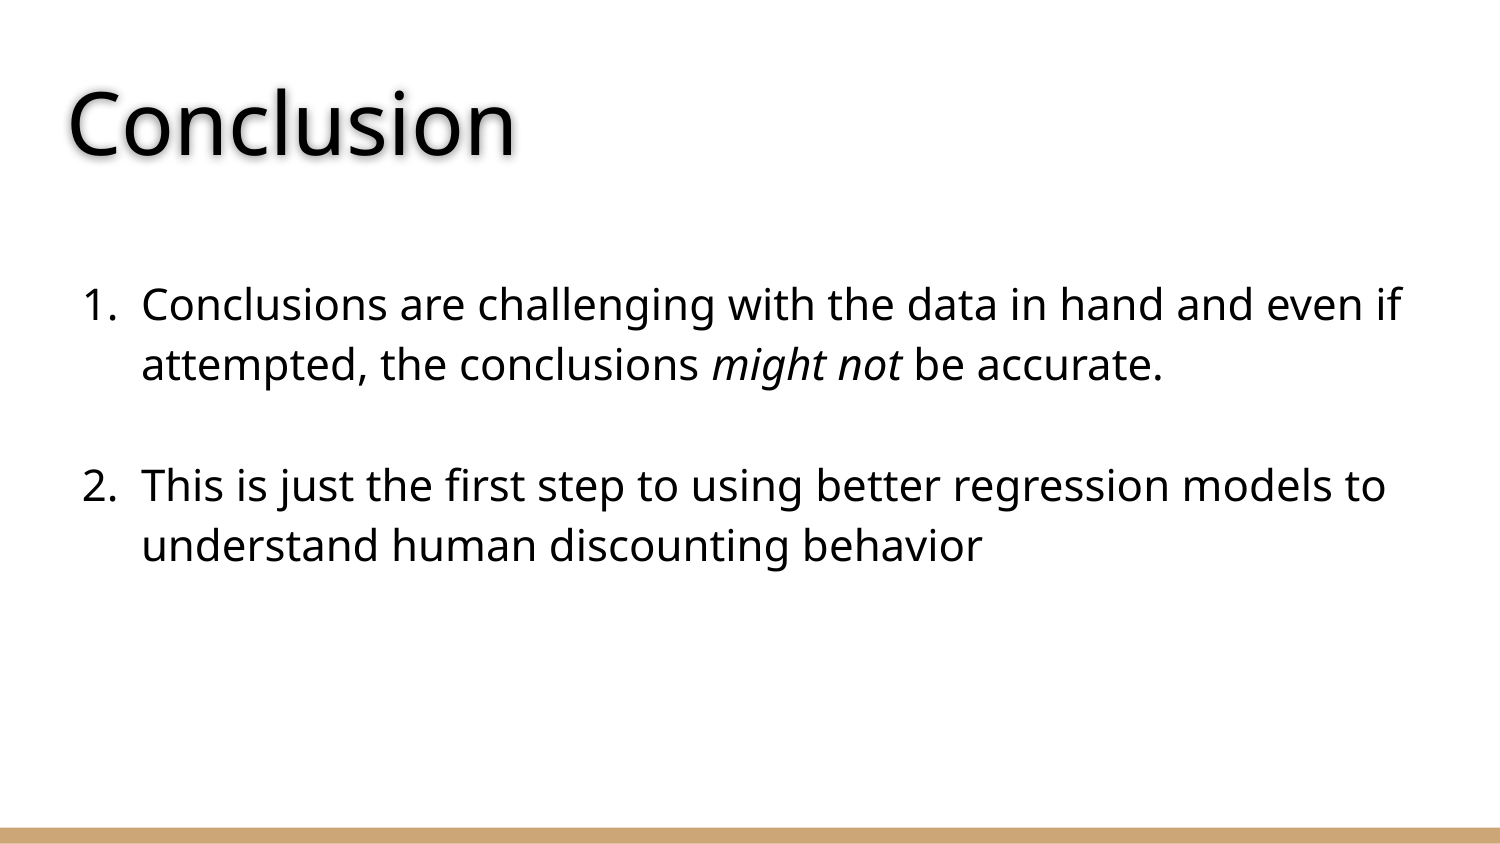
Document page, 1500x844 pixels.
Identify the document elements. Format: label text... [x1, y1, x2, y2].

title Conclusion [51, 51, 1449, 189]
list Conclusions are challenging with the data in hand and even if attempted, the conclusions might not be accurate. This is just the first step to using better regression models to understand human discounting behavior [51, 200, 1449, 752]
